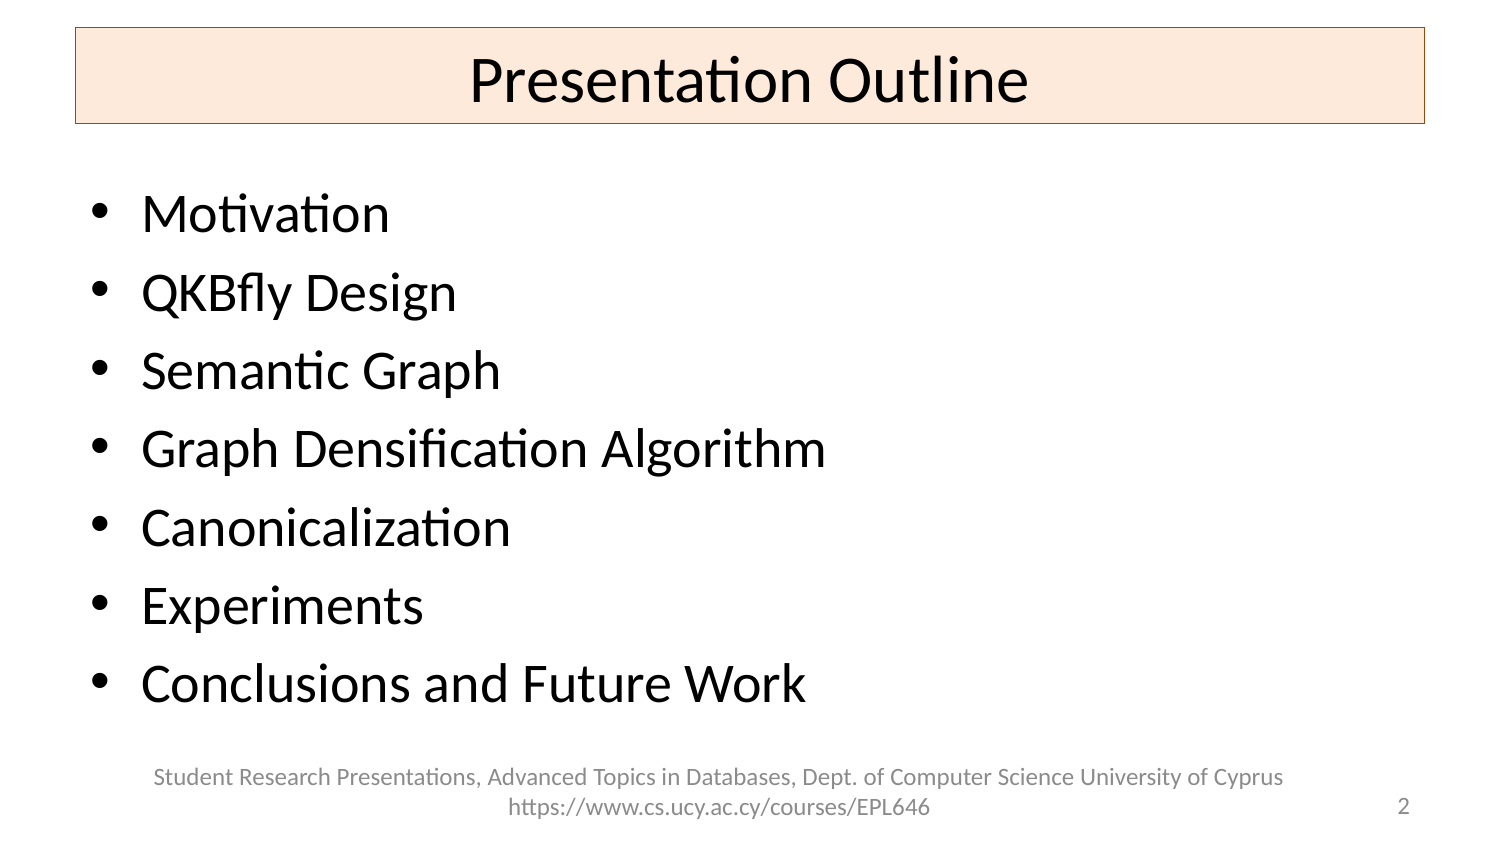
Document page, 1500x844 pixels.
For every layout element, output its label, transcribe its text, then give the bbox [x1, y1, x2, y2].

title Presentation Outline [75, 27, 1425, 124]
list Motivation QKBﬂy Design Semantic Graph Graph Densification Algorithm Canonicalization Experiments Conclusions and Future Work [75, 169, 1425, 726]
slide_number 2 [1074, 782, 1425, 827]
footer Student Research Presentations, Advanced Topics in Databases, Dept. of Computer Science University of Cyprus https://www.cs.ucy.ac.cy/courses/EPL646 [75, 753, 1365, 827]
